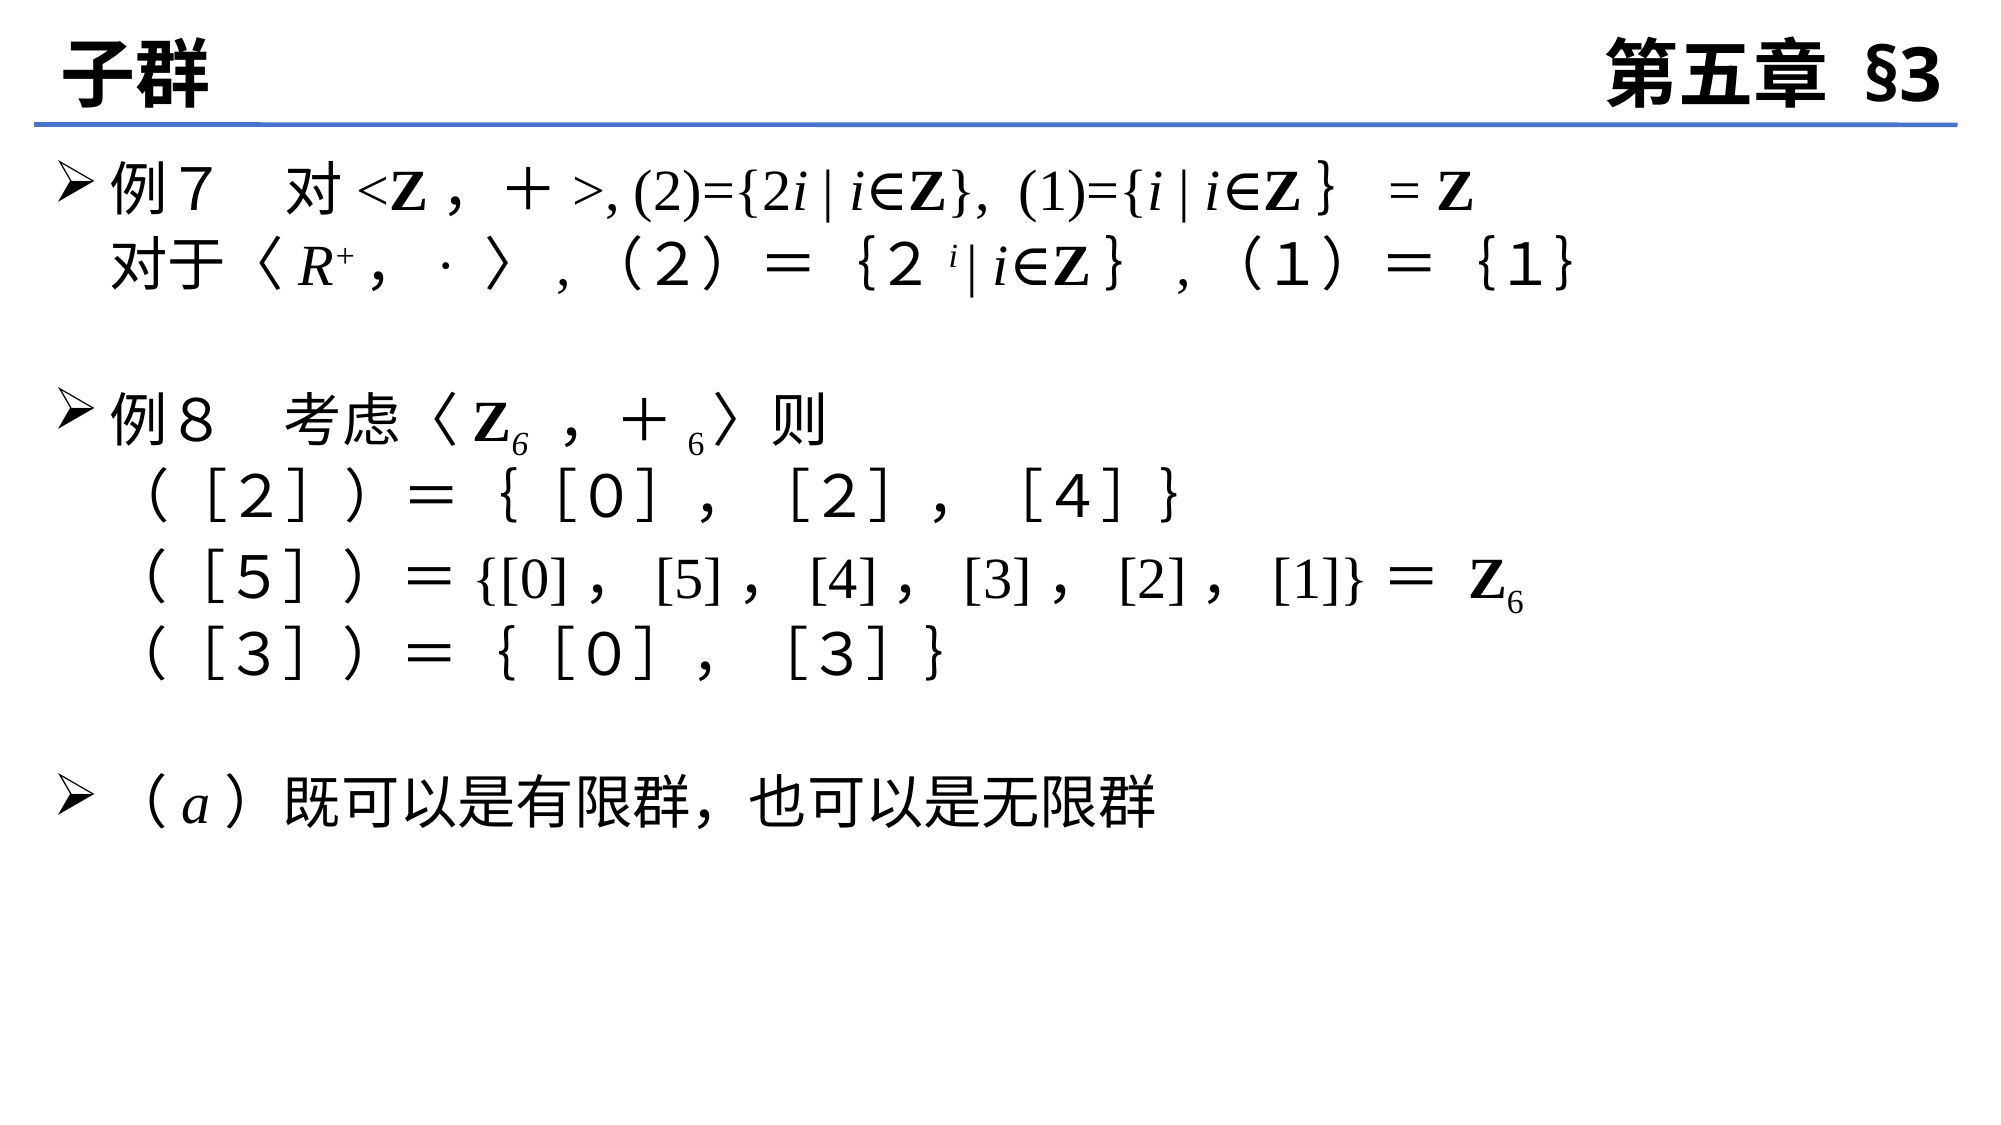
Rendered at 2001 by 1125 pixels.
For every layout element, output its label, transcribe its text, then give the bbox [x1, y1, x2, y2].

text_box 子群 [46, 18, 662, 124]
text_box 第五章 §3 [1576, 19, 1958, 124]
text_box 例７ 对<Z，＋>, (2)={2i | i∈Z}, (1)={i | i∈Z｝= Z 对于〈R+，· 〉,（２）＝｛２i | i∈Z｝,（１）＝｛１｝ 例８ 考虑〈Z6 ，＋6〉则 （［２］）＝｛［０］，［２］，［４］｝ （［５］）＝{[0]，[5]，[4]，[3]，[2]，[1]}＝ Z6 （［３］）＝｛［０］，［３］｝ （a）既可以是有限群，也可以是无限群 [38, 152, 1958, 1059]
